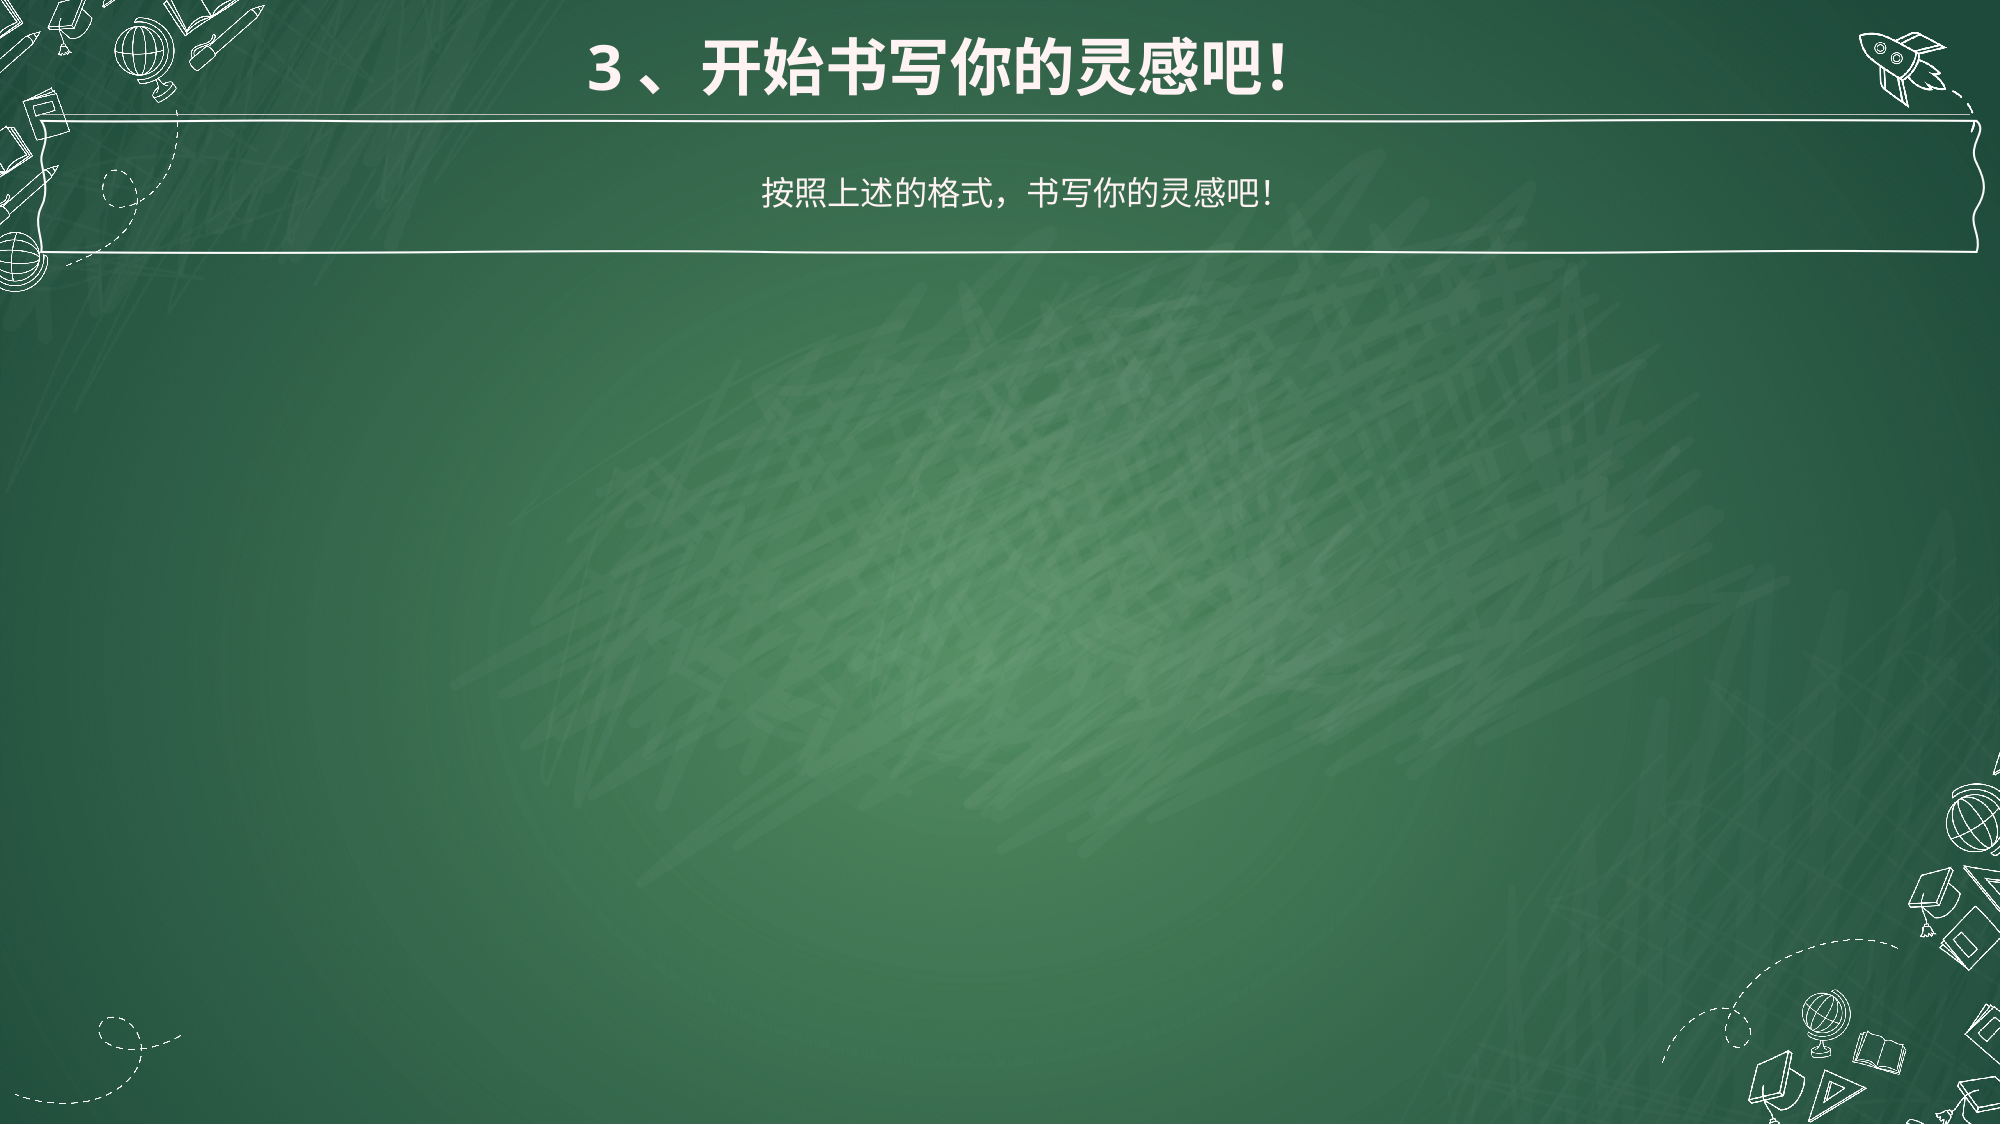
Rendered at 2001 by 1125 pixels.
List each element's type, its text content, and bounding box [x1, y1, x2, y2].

title 3、开始书写你的灵感吧！ [93, 0, 1819, 119]
picture [0, 0, 2001, 1125]
